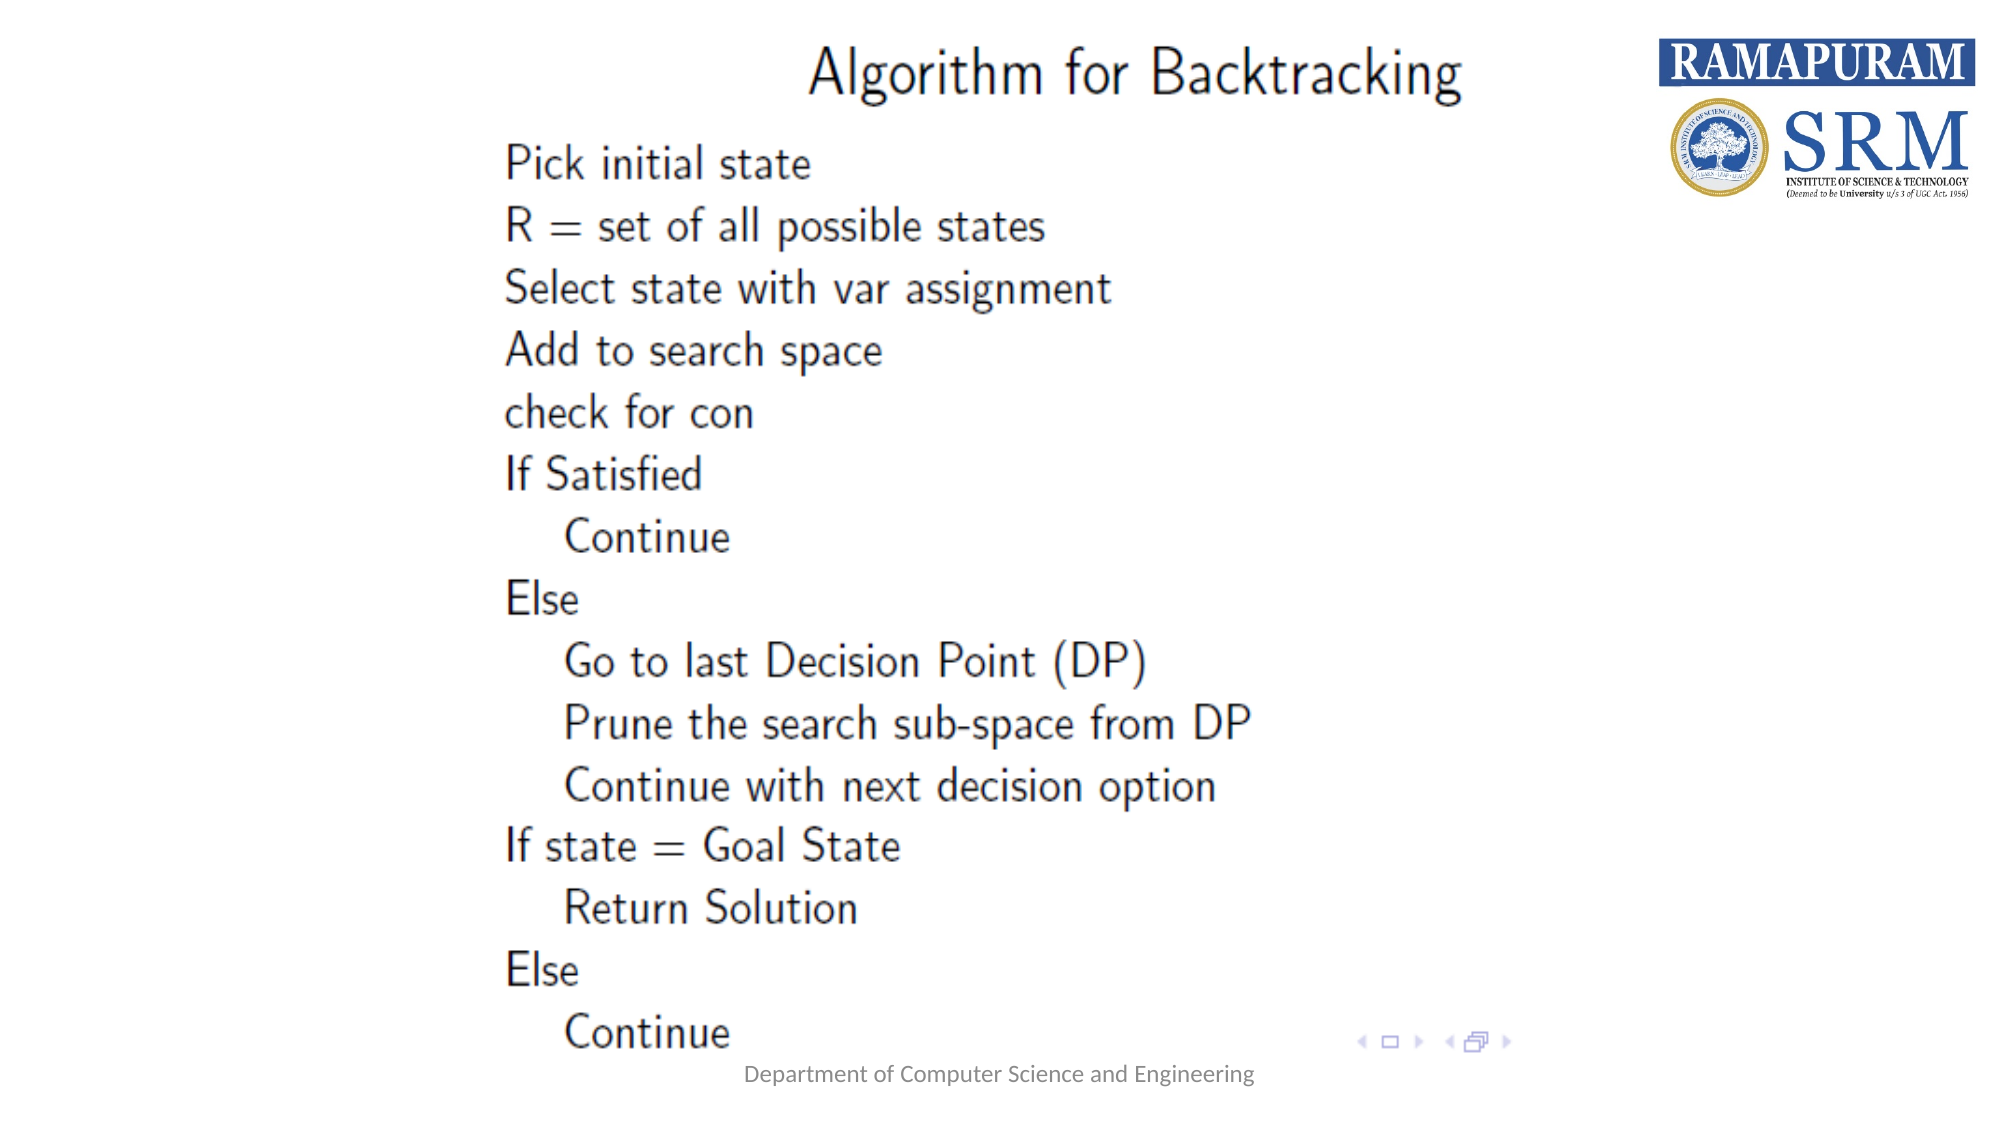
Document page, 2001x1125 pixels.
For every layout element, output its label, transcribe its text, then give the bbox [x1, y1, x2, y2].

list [453, 20, 1527, 1060]
footer Department of Computer Science and Engineering [662, 1060, 1338, 1103]
picture [1656, 31, 1978, 222]
